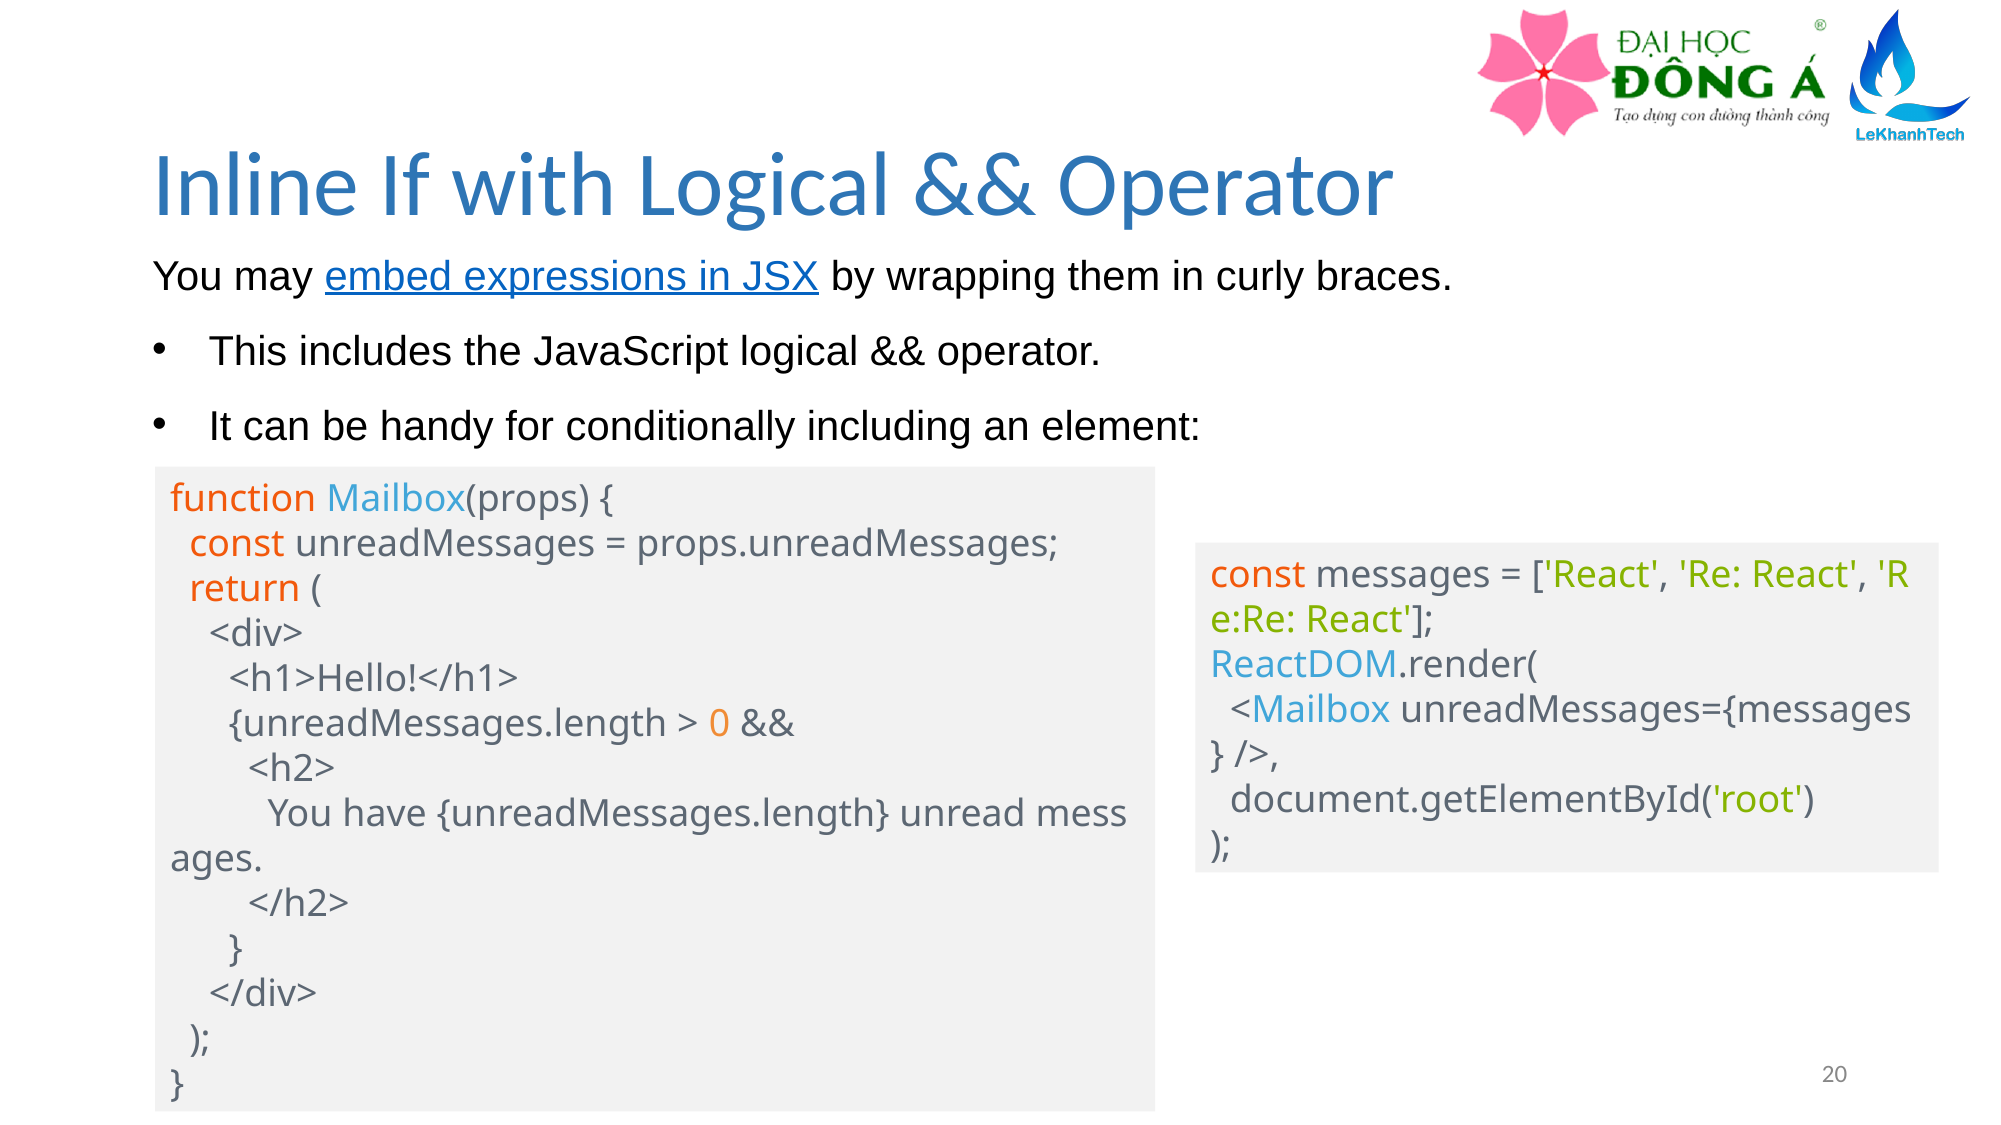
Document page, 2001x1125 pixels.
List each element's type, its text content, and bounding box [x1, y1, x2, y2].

title Inline If with Logical && Operator [137, 91, 1863, 280]
text_box const messages = ['React', 'Re: React', 'Re:Re: React']; ReactDOM.render( <Mailbox unreadMessages={messages} />, document.getElementById('root') ); [1195, 542, 1939, 873]
picture [1465, 5, 1980, 144]
text_box You may embed expressions in JSX by wrapping them in curly braces. This includes the JavaScript logical && operator. It can be handy for conditionally including an element: [137, 241, 1718, 456]
slide_number 20 [1412, 1042, 1863, 1103]
text_box function Mailbox(props) { const unreadMessages = props.unreadMessages; return ( <div> <h1>Hello!</h1> {unreadMessages.length > 0 && <h2> You have {unreadMessages.length} unread messages. </h2> } </div> ); } [155, 466, 1156, 1112]
